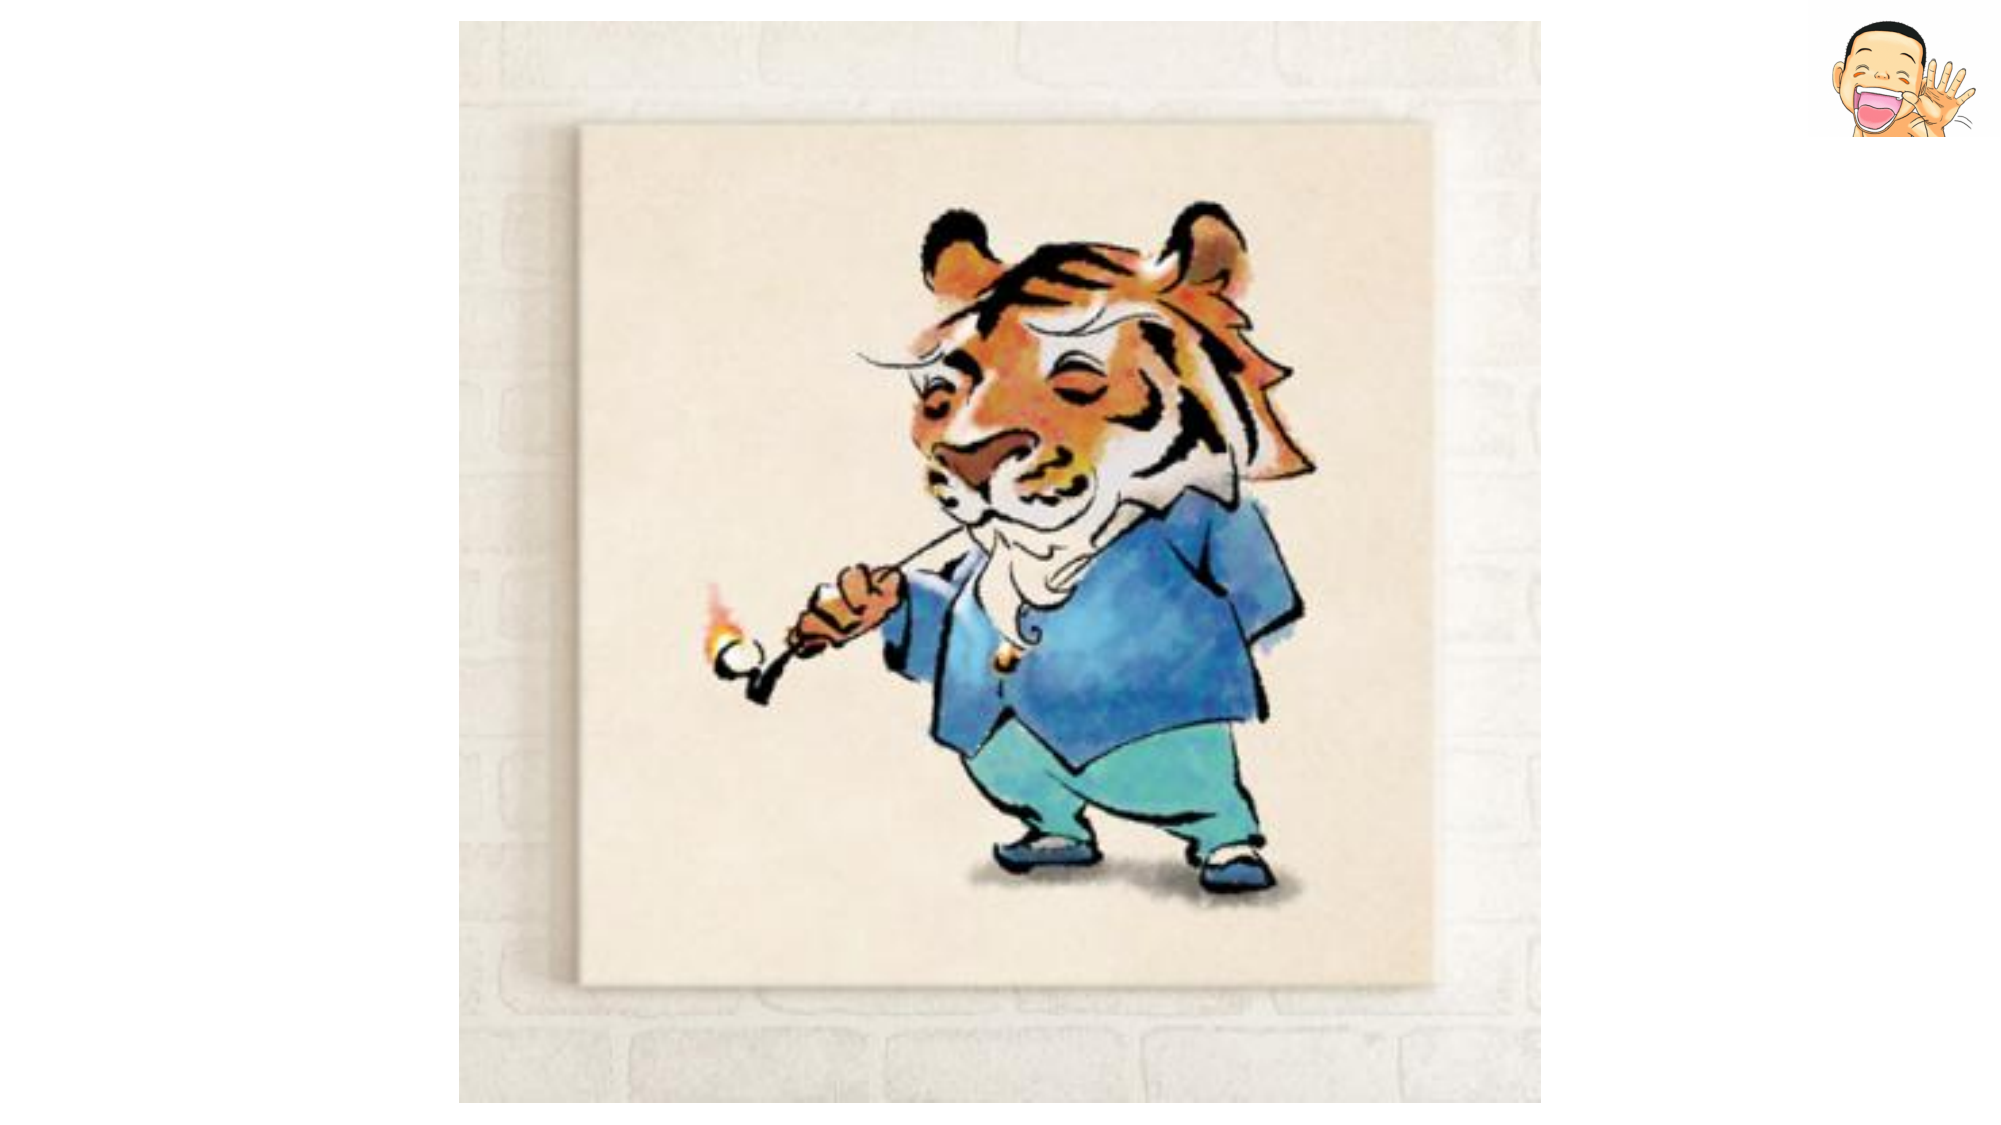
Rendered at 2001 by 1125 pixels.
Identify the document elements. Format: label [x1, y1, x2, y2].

picture [1808, 0, 2000, 137]
picture [459, 21, 1541, 1104]
